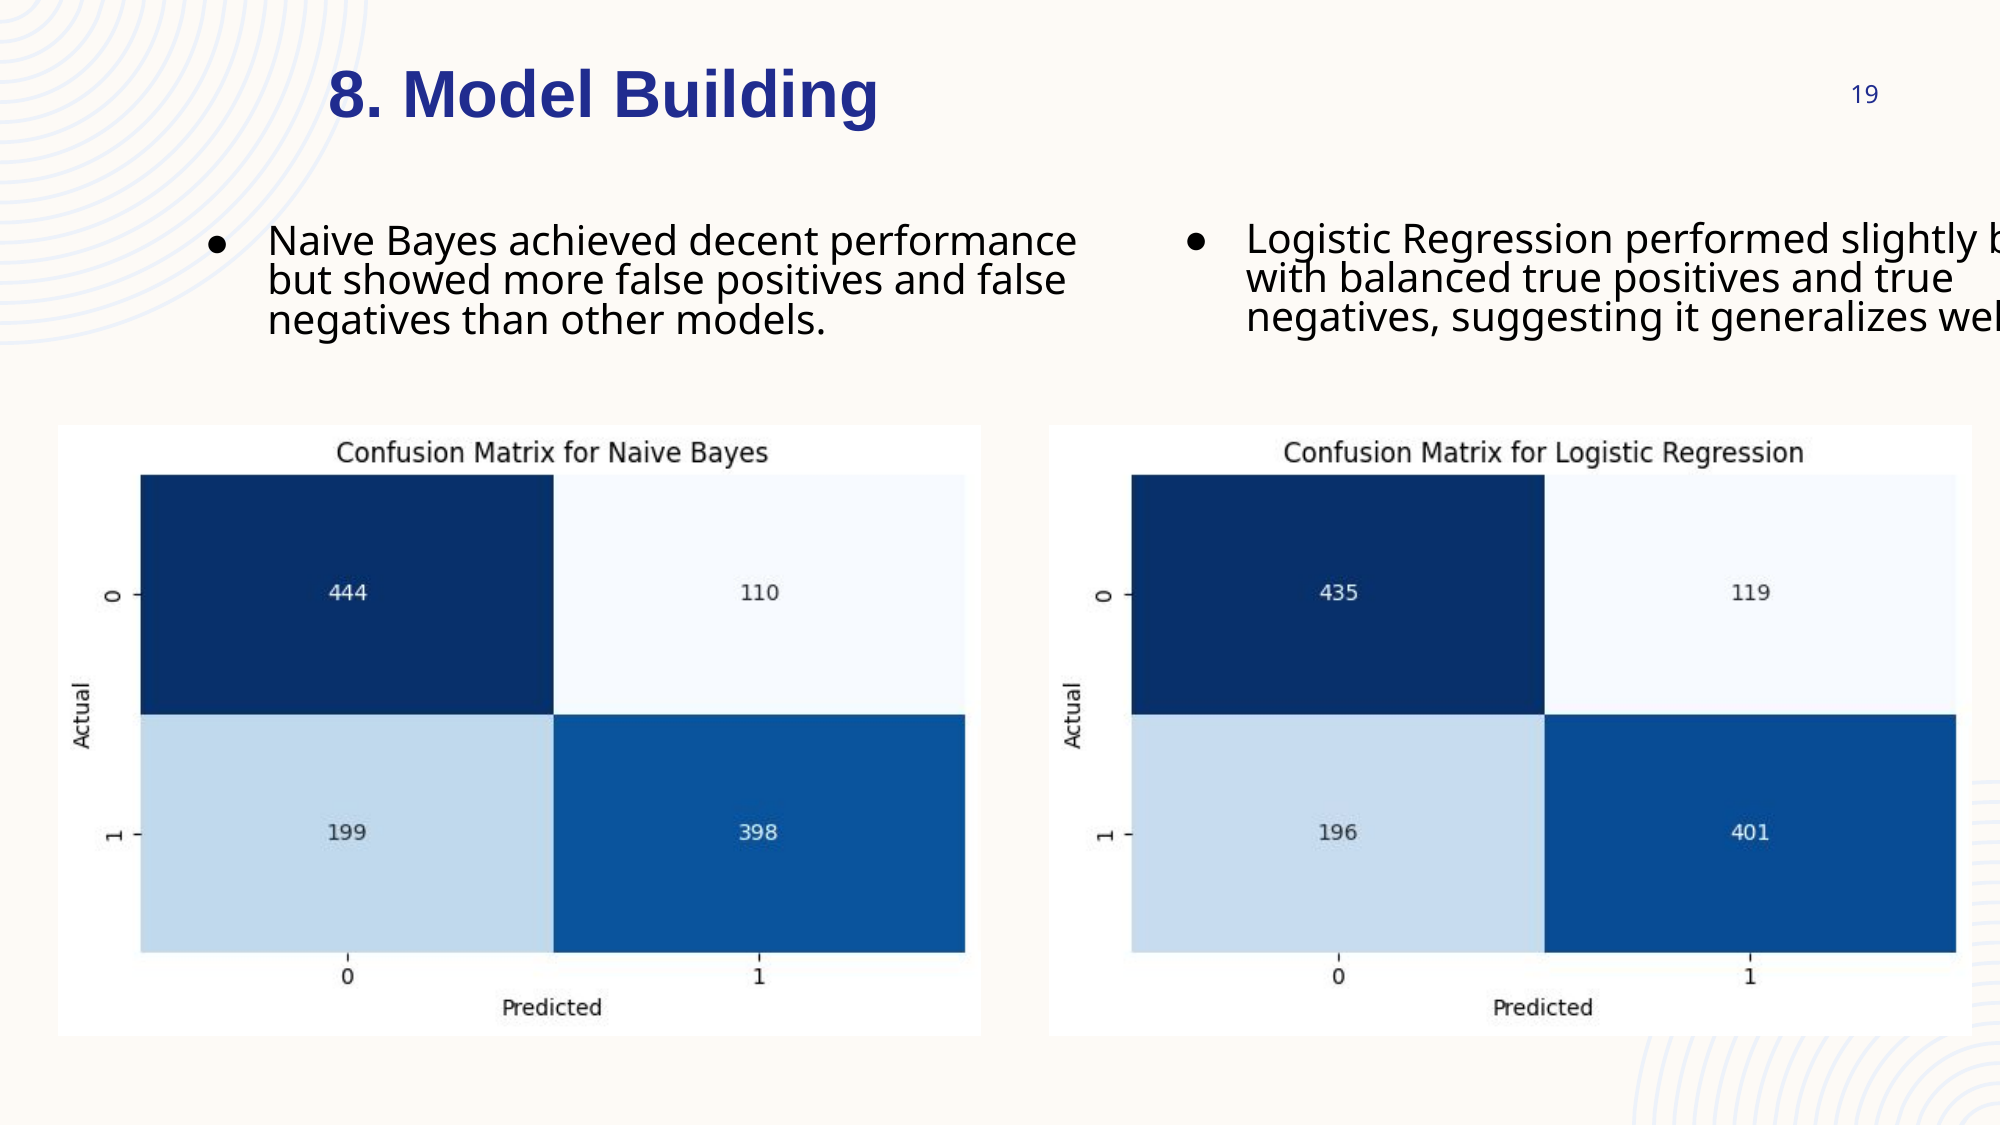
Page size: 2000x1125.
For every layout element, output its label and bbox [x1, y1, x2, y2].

text_box [267, 212, 1091, 346]
text_box [1850, 77, 1879, 112]
text_box [329, 57, 882, 132]
text_box [1183, 216, 1225, 263]
text_box [1245, 210, 2000, 344]
text_box [205, 219, 246, 265]
picture [59, 426, 981, 1035]
picture [1049, 426, 1972, 1035]
